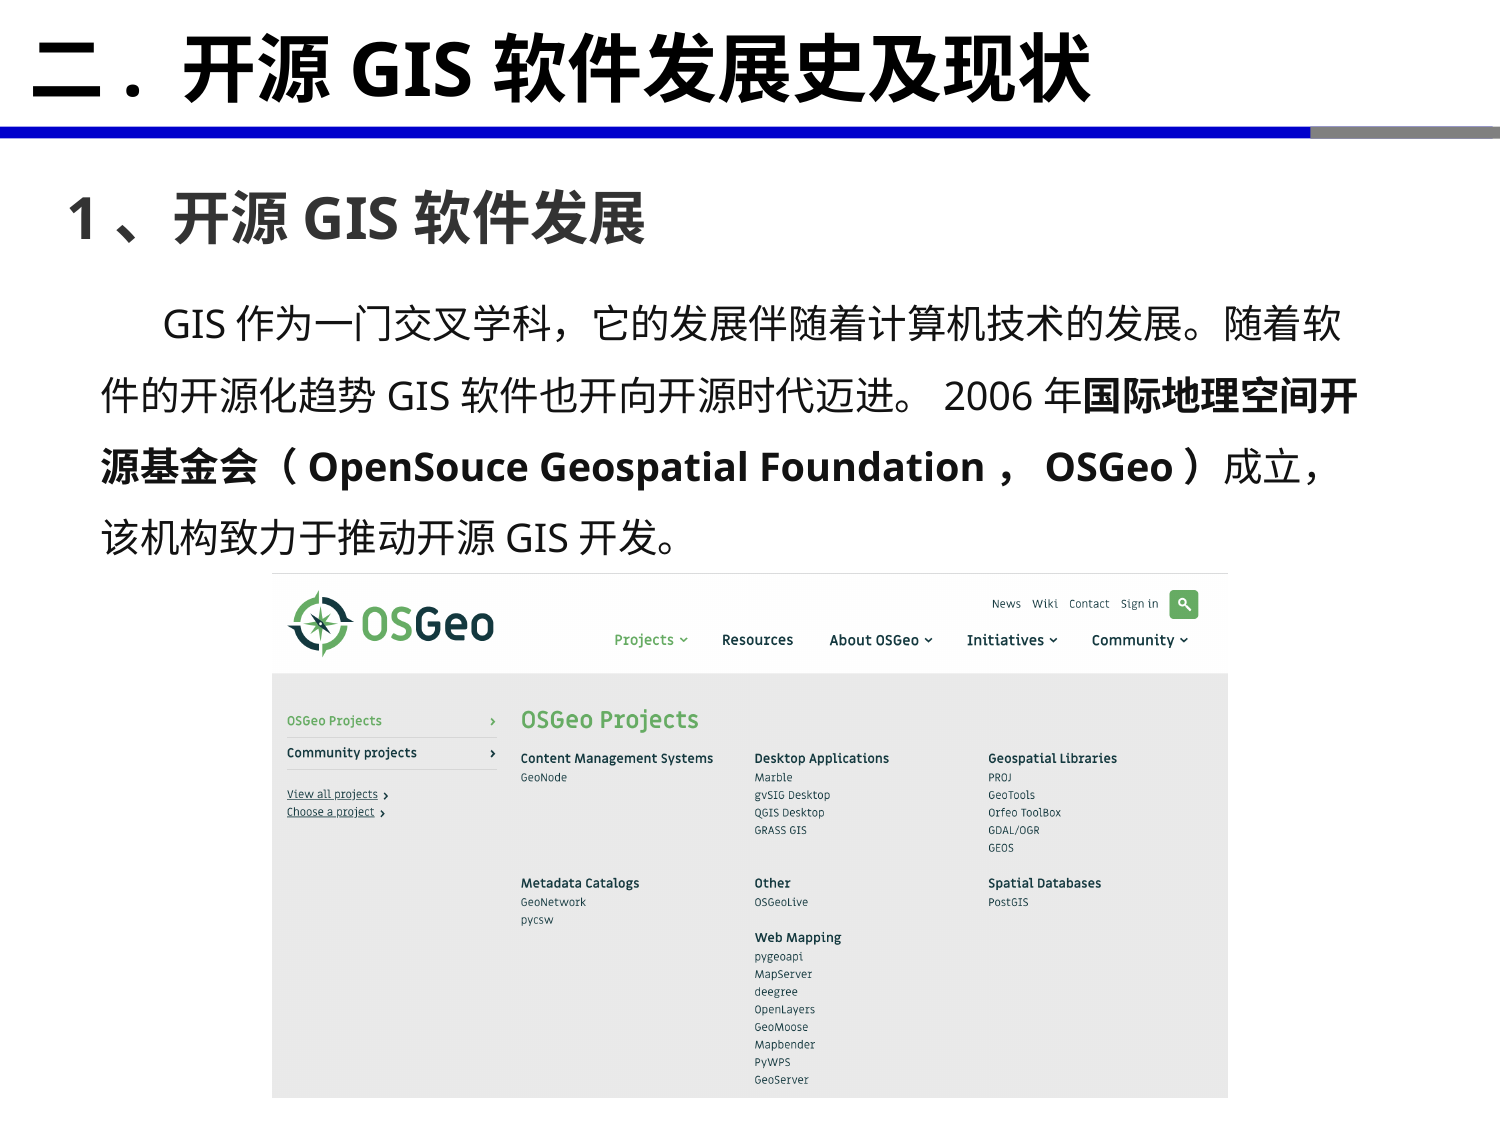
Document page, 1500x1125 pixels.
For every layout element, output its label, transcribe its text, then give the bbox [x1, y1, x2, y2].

title 二. 开源GIS软件发展史及现状 [0, 1, 1479, 132]
text_box GIS作为一门交叉学科，它的发展伴随着计算机技术的发展。随着软件的开源化趋势GIS软件也开向开源时代迈进。2006年国际地理空间开源基金会（OpenSouce Geospatial Foundation，OSGeo）成立，该机构致力于推动开源GIS开发。 [85, 268, 1393, 568]
picture [272, 572, 1228, 1098]
text_box 1、开源GIS软件发展 [52, 138, 1448, 259]
